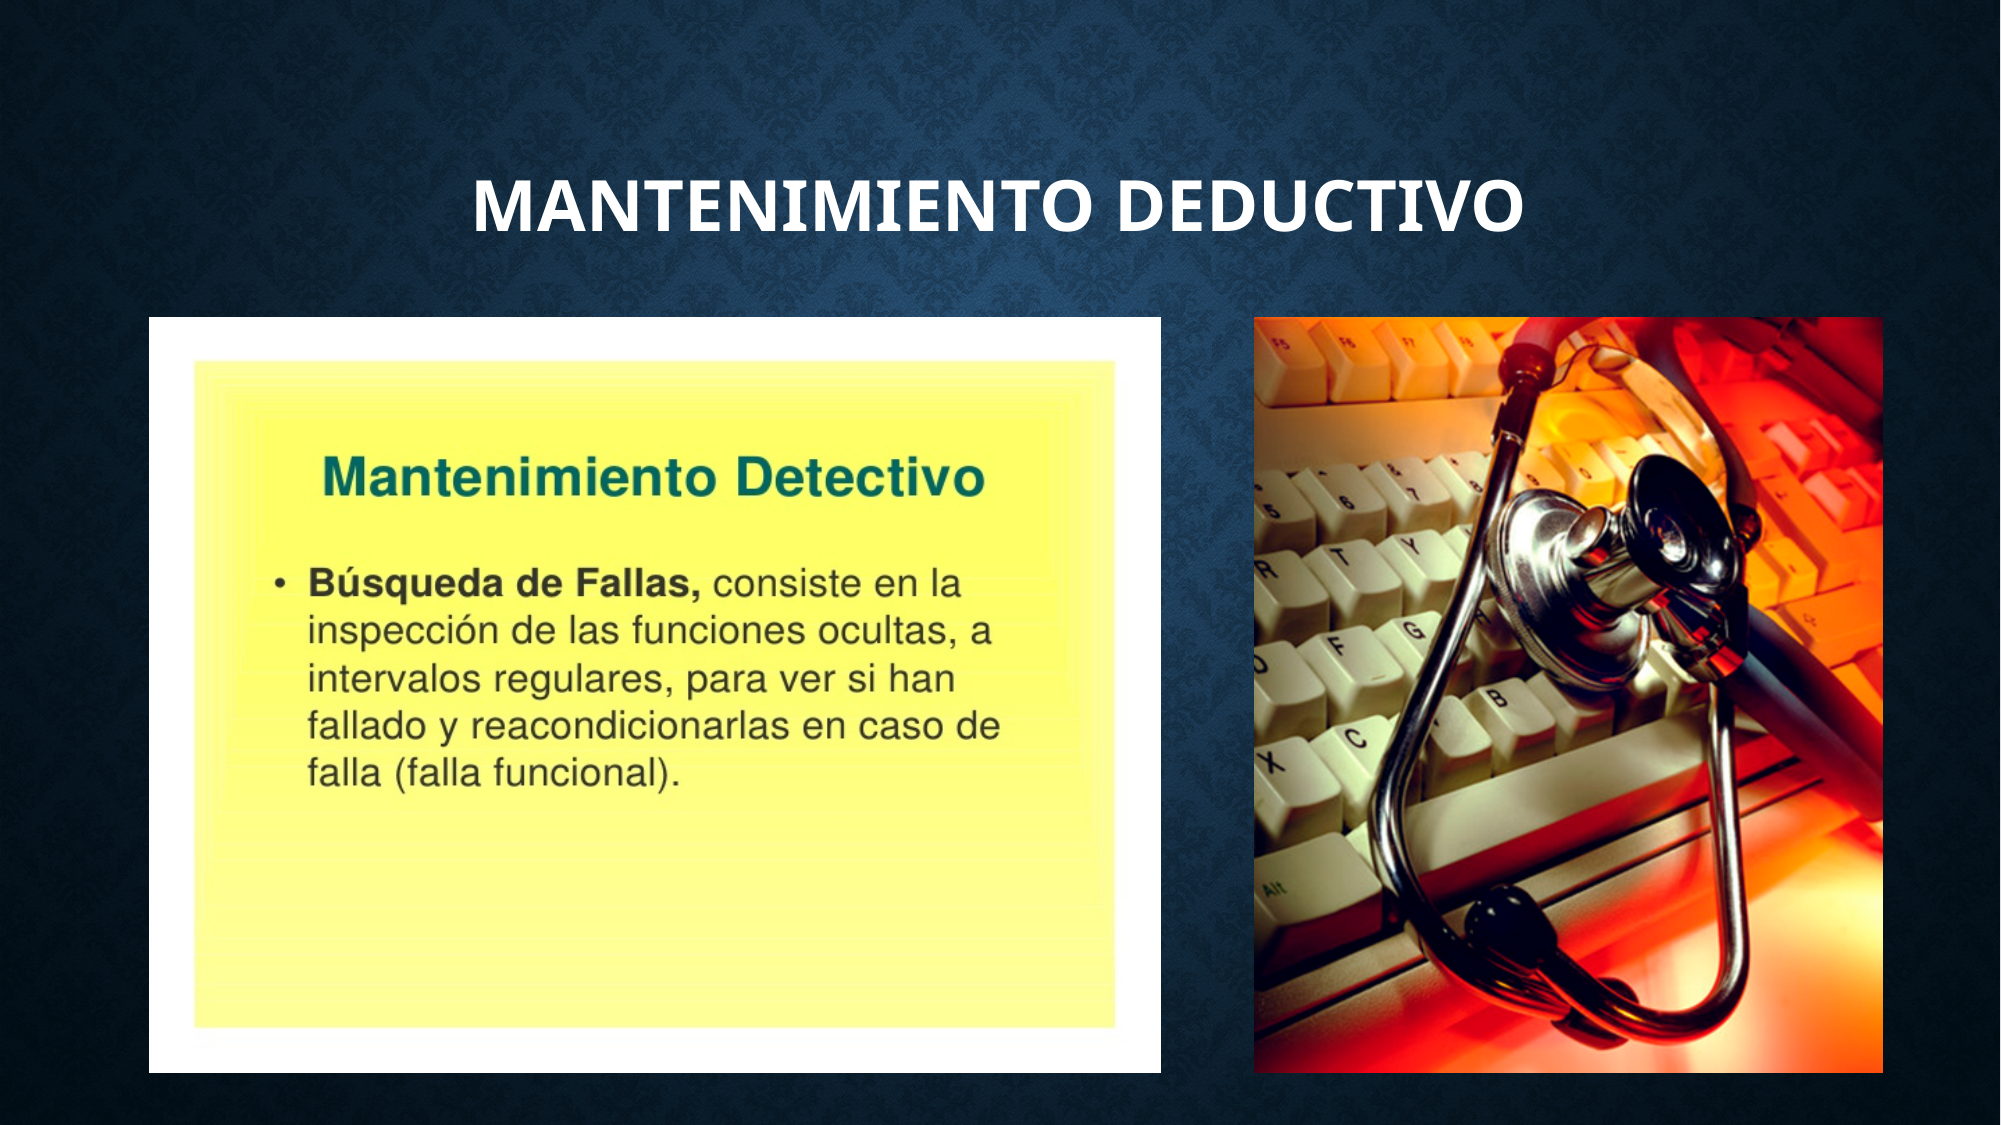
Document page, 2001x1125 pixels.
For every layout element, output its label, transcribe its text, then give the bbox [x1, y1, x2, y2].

title Mantenimiento deductivo [149, 99, 1849, 318]
picture [149, 317, 1162, 1074]
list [1253, 317, 1884, 1074]
